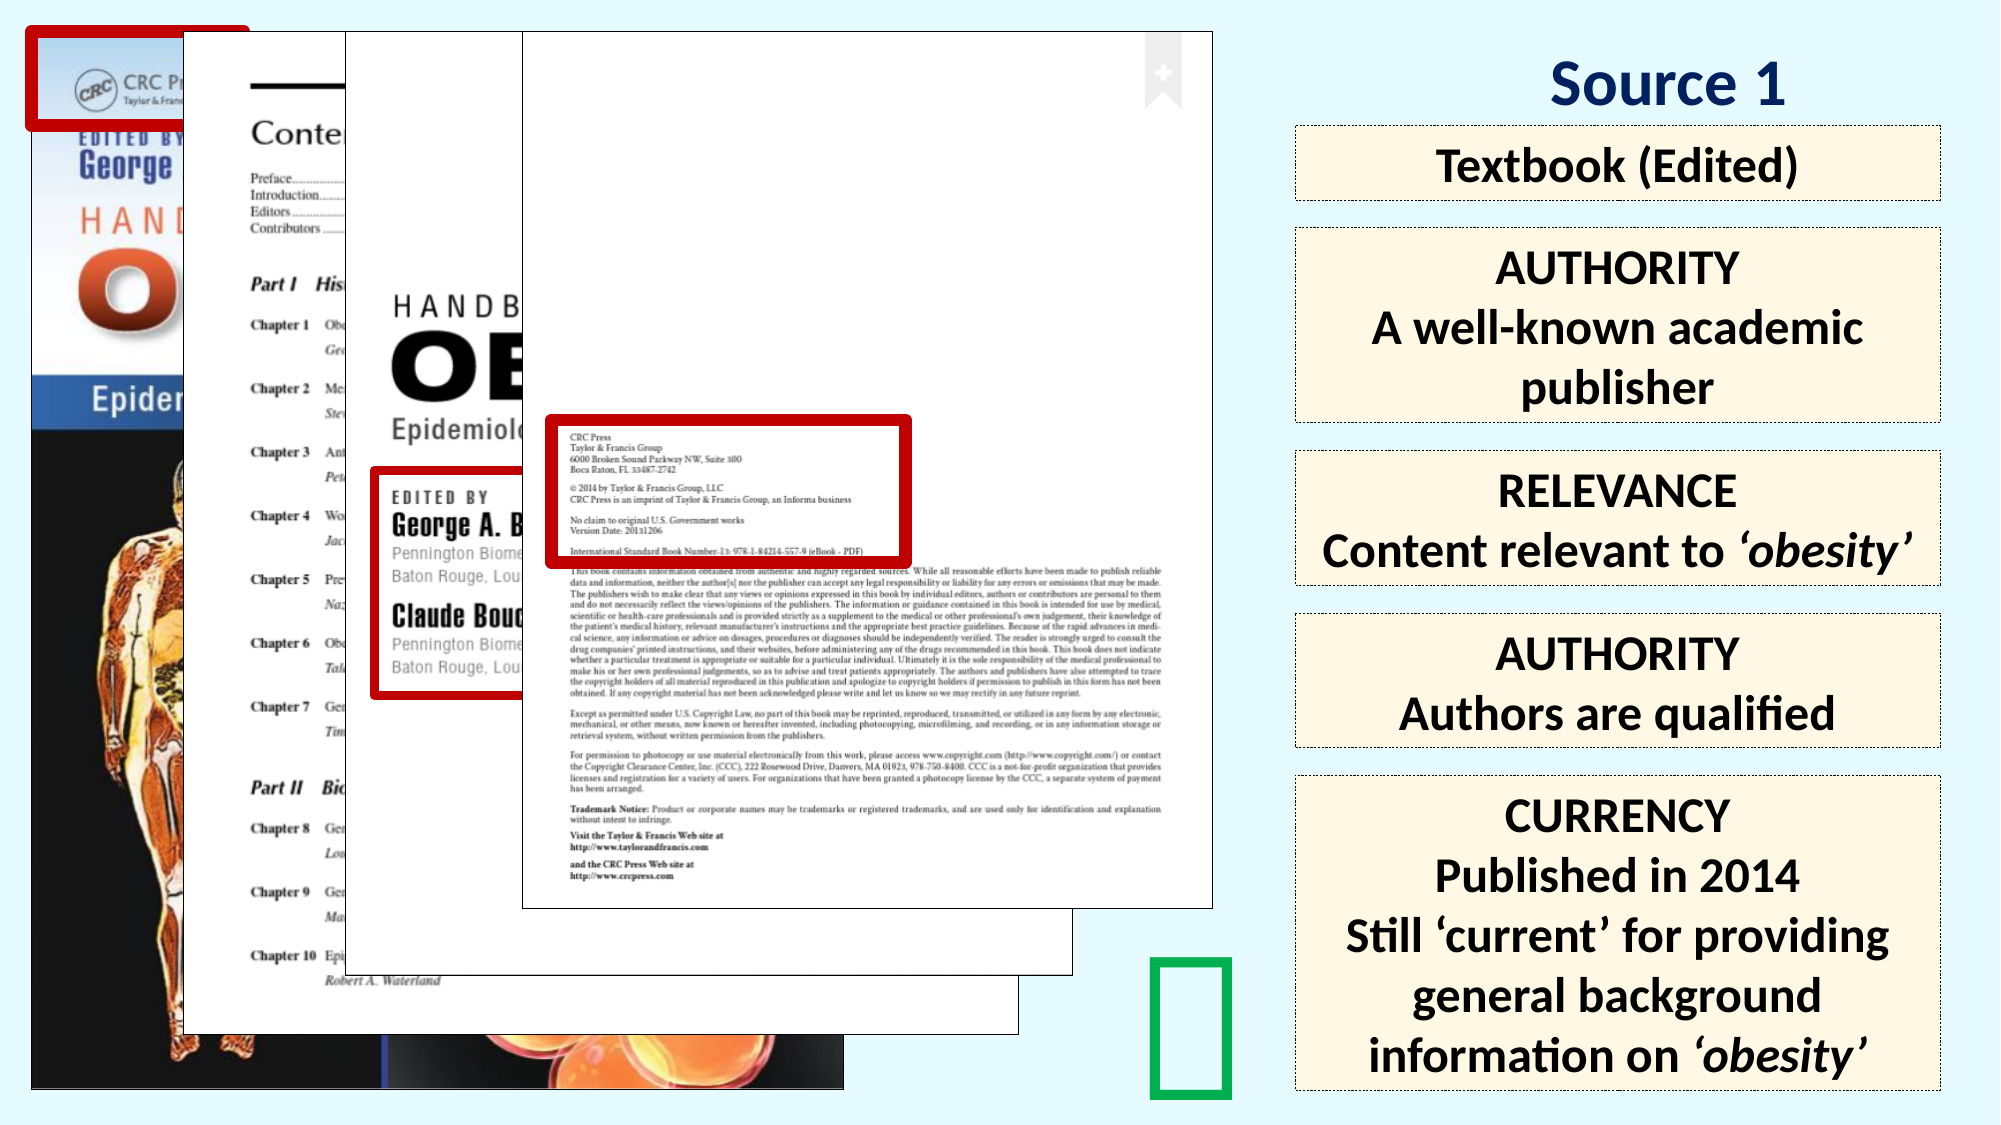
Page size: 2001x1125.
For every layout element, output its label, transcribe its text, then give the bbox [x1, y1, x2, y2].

text_box [31, 31, 183, 35]
text_box CURRENCY Published in 2014 Still ‘current’ for providing general background information on ‘obesity’ [1295, 775, 1941, 1091]
picture [31, 31, 1213, 1090]
text_box  [1116, 893, 1267, 1125]
text_box RELEVANCE Content relevant to ‘obesity’ [1295, 450, 1941, 586]
text_box Source 1 [1397, 31, 1941, 127]
text_box Textbook (Edited) [1295, 125, 1941, 201]
text_box AUTHORITY Authors are qualified [1295, 612, 1941, 748]
text_box AUTHORITY A well-known academic publisher [1295, 227, 1941, 423]
